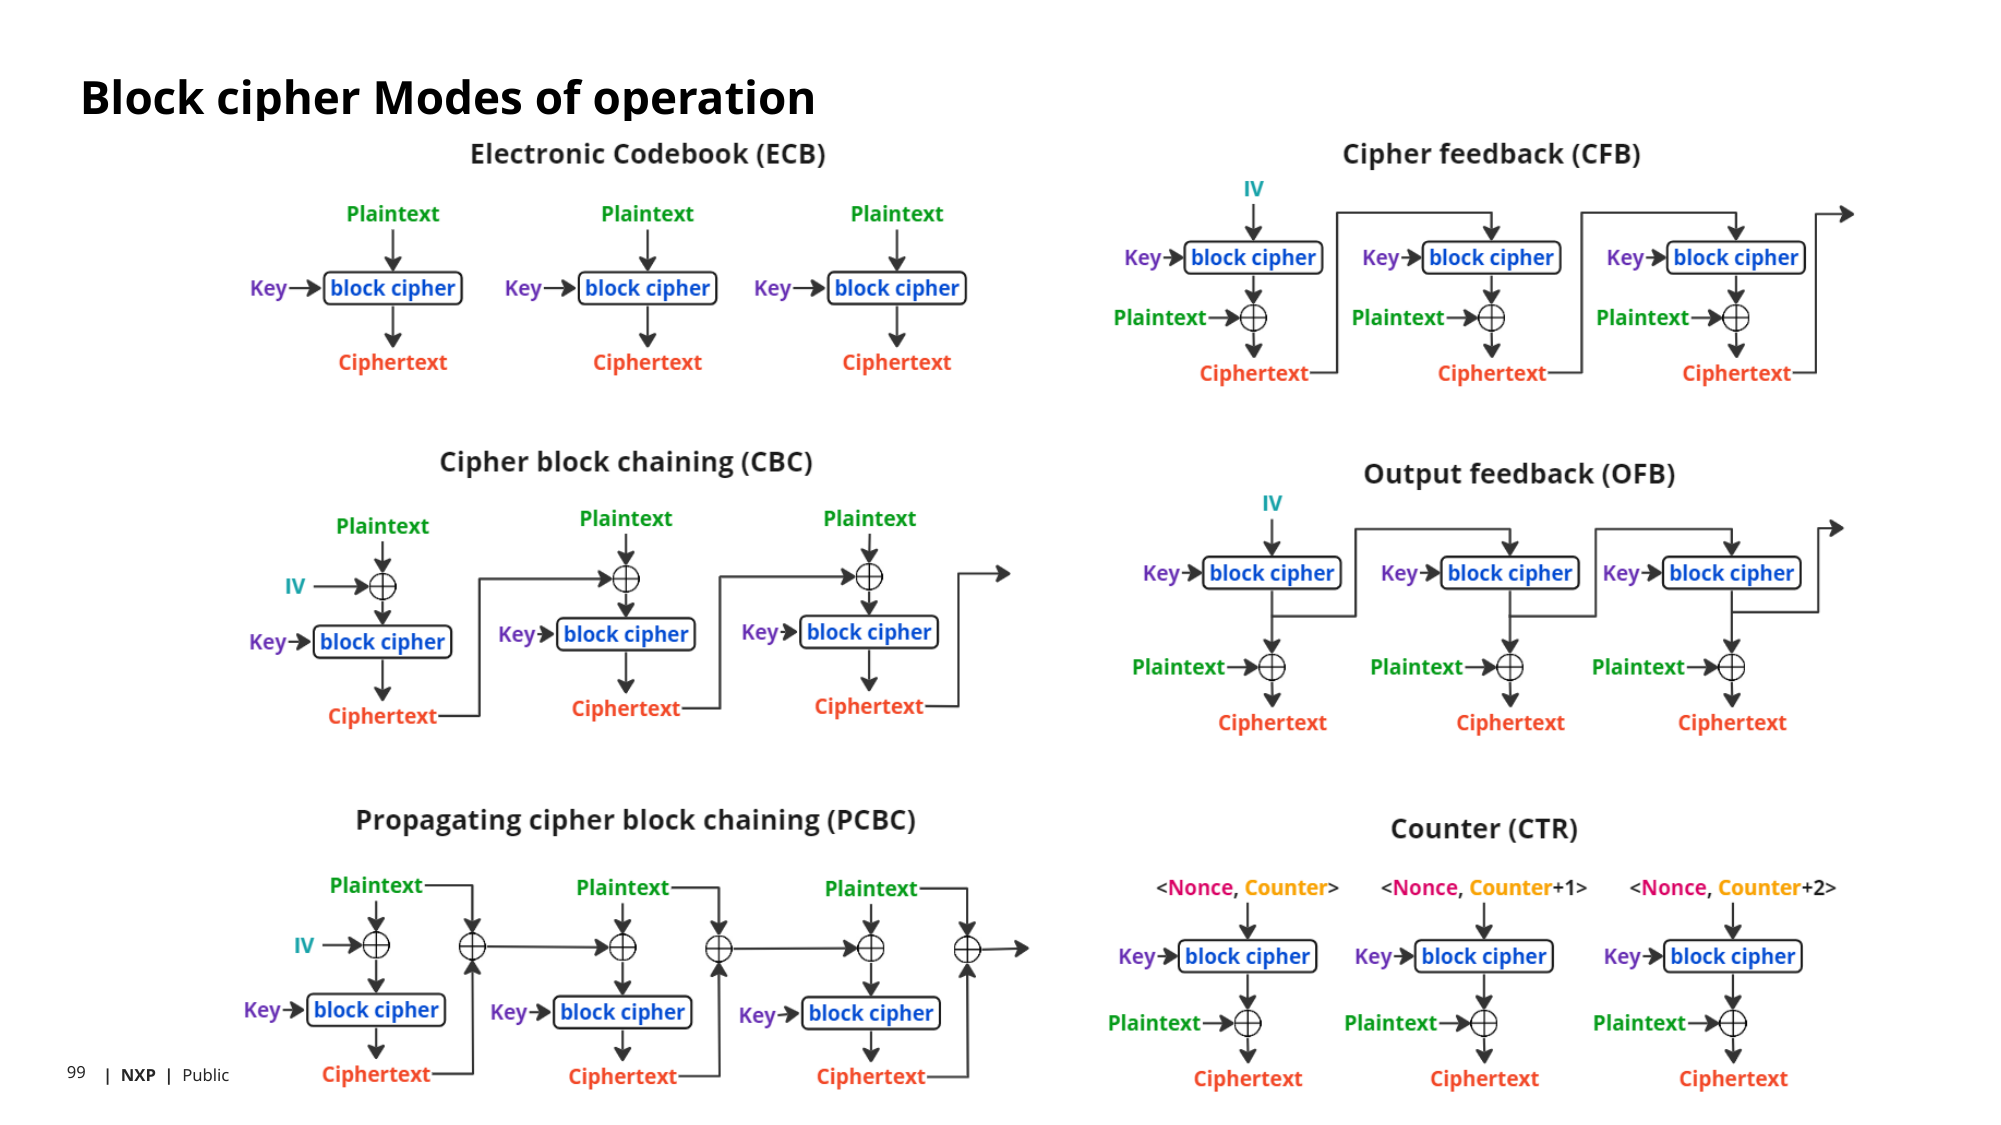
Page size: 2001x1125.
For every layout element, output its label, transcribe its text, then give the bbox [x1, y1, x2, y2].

picture [232, 121, 1865, 1095]
title Block cipher Modes of operation [64, 67, 1940, 176]
